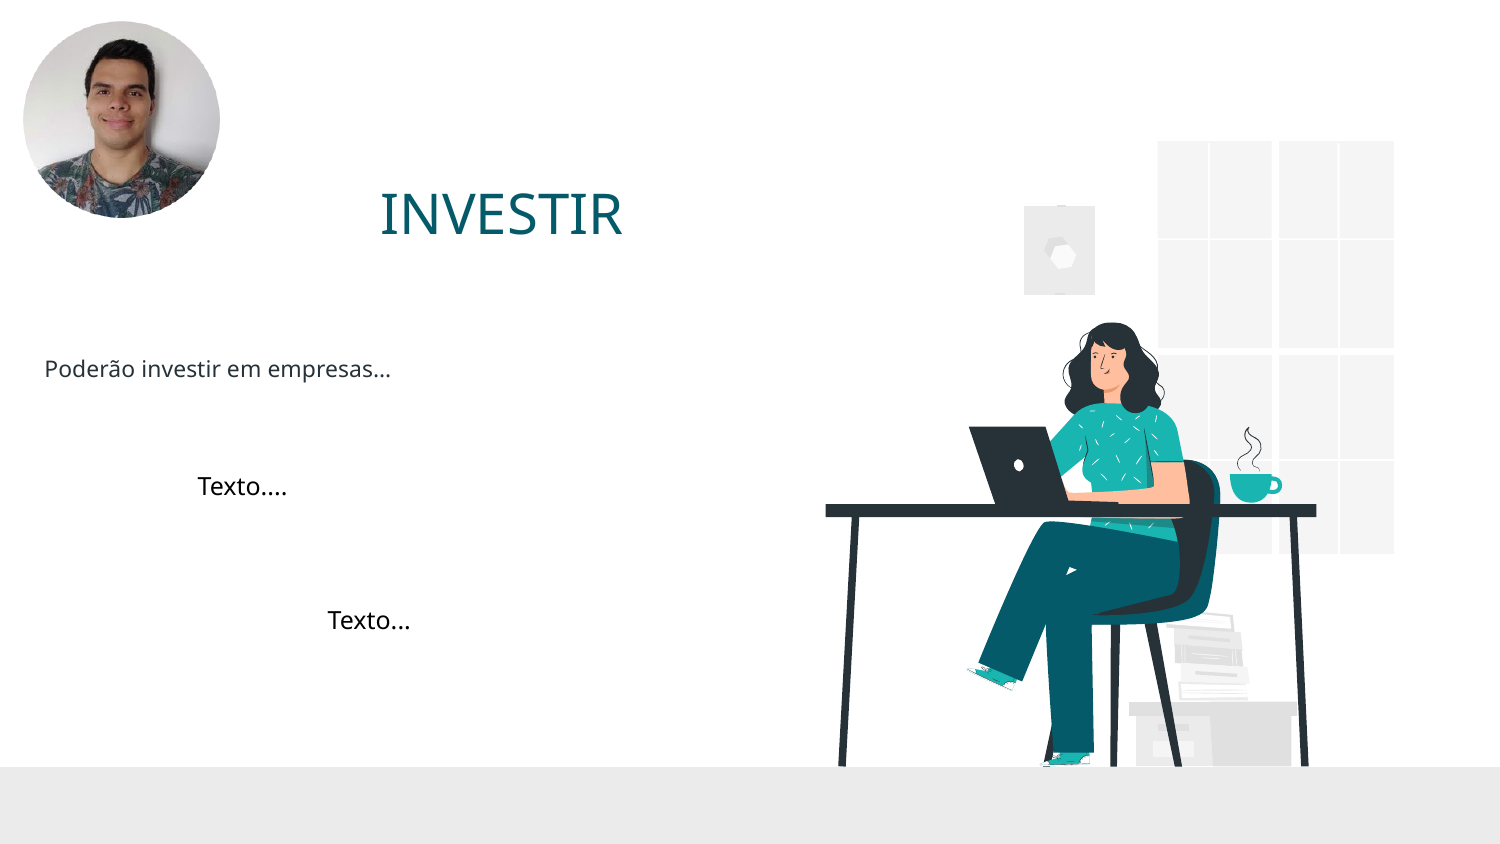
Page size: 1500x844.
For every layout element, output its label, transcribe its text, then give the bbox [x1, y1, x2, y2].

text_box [825, 322, 1317, 767]
text_box Texto... [312, 597, 597, 642]
picture [17, 15, 225, 223]
text_box Texto.... [183, 463, 502, 509]
title INVESTIR [246, 185, 758, 239]
subtitle Poderão investir em empresas… [29, 322, 502, 397]
